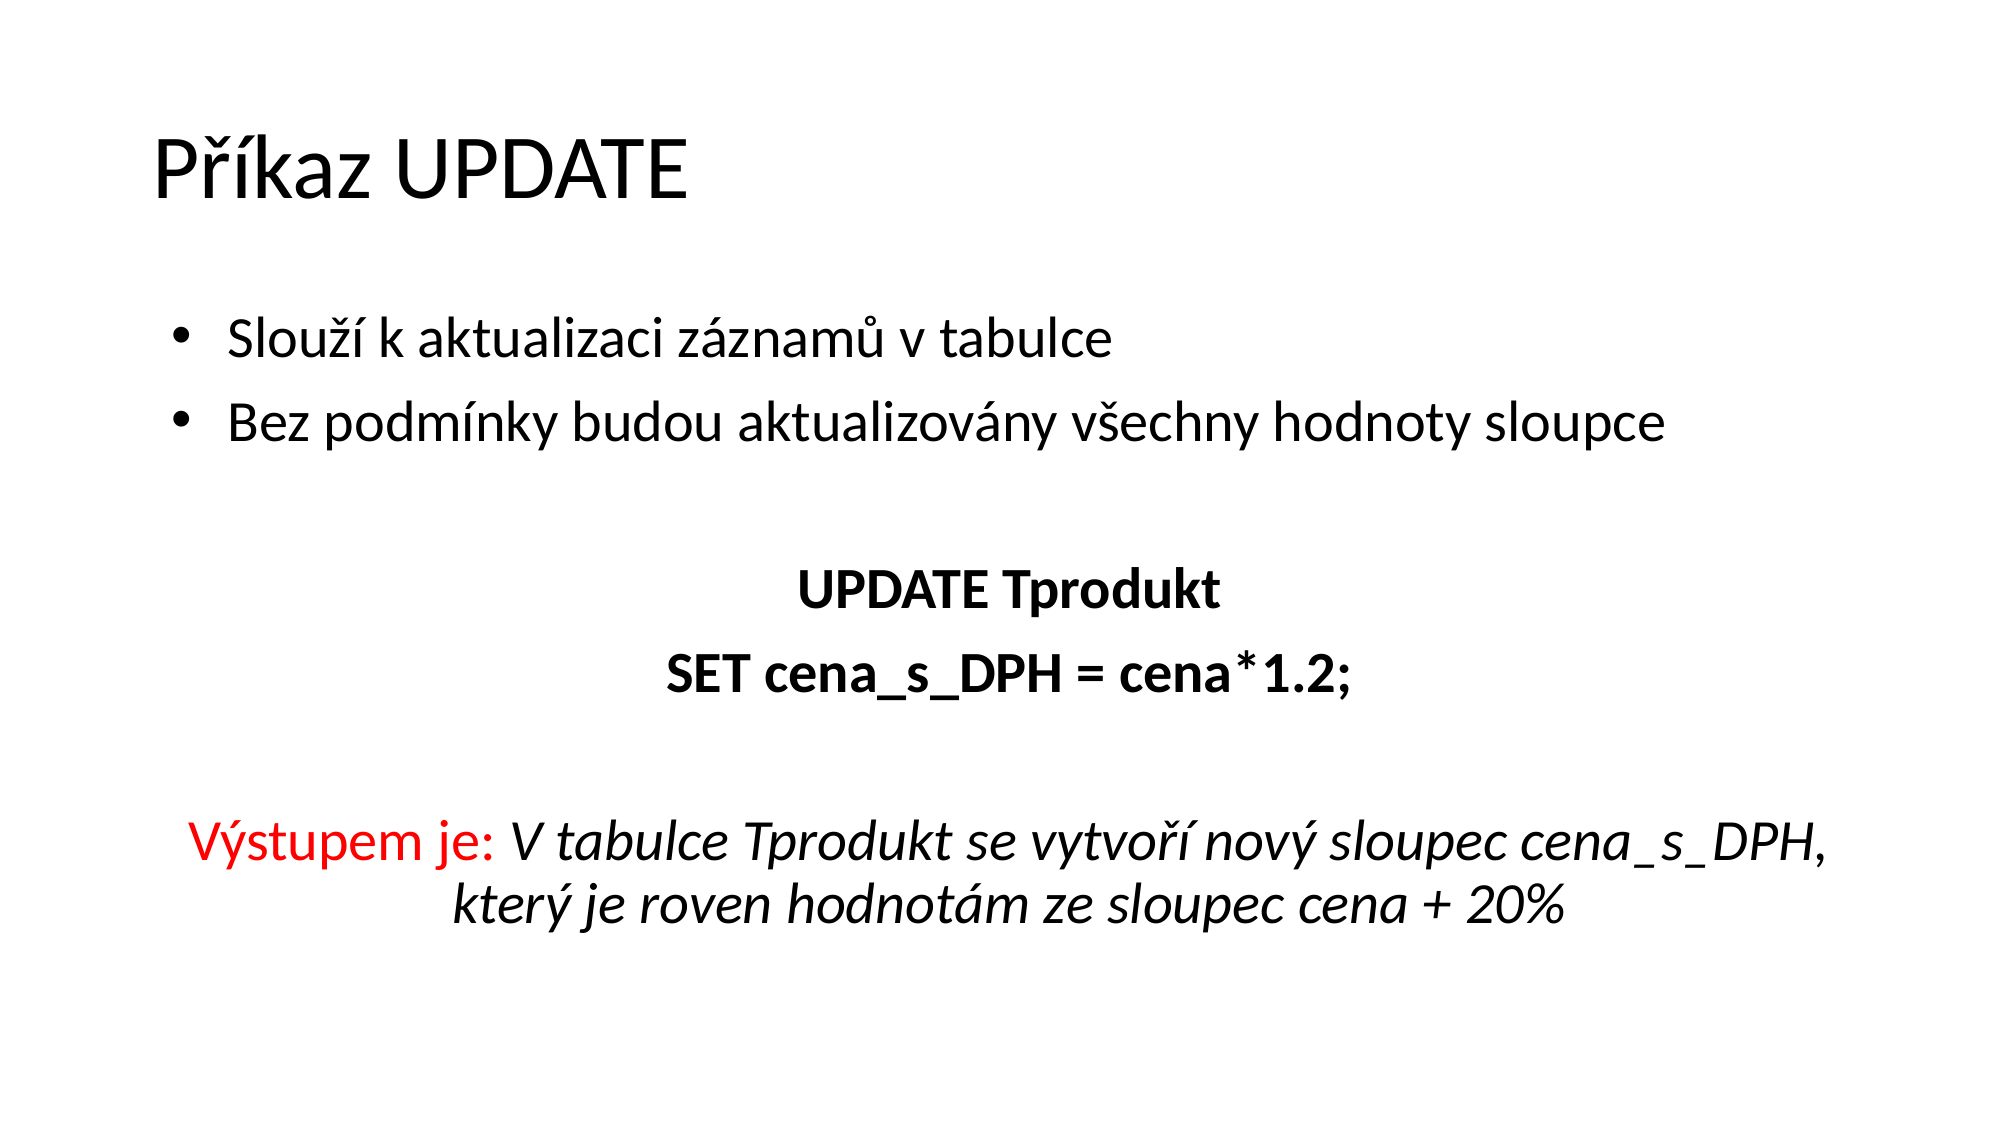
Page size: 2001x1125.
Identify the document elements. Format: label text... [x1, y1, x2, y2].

list Slouží k aktualizaci záznamů v tabulce Bez podmínky budou aktualizovány všechny hodnoty sloupce UPDATE Tprodukt SET cena_s_DPH = cena*1.2; Výstupem je: V tabulce Tprodukt se vytvoří nový sloupec cena_s_DPH, který je roven hodnotám ze sloupec cena + 20% [137, 299, 1863, 1014]
title Příkaz UPDATE [137, 59, 1863, 278]
